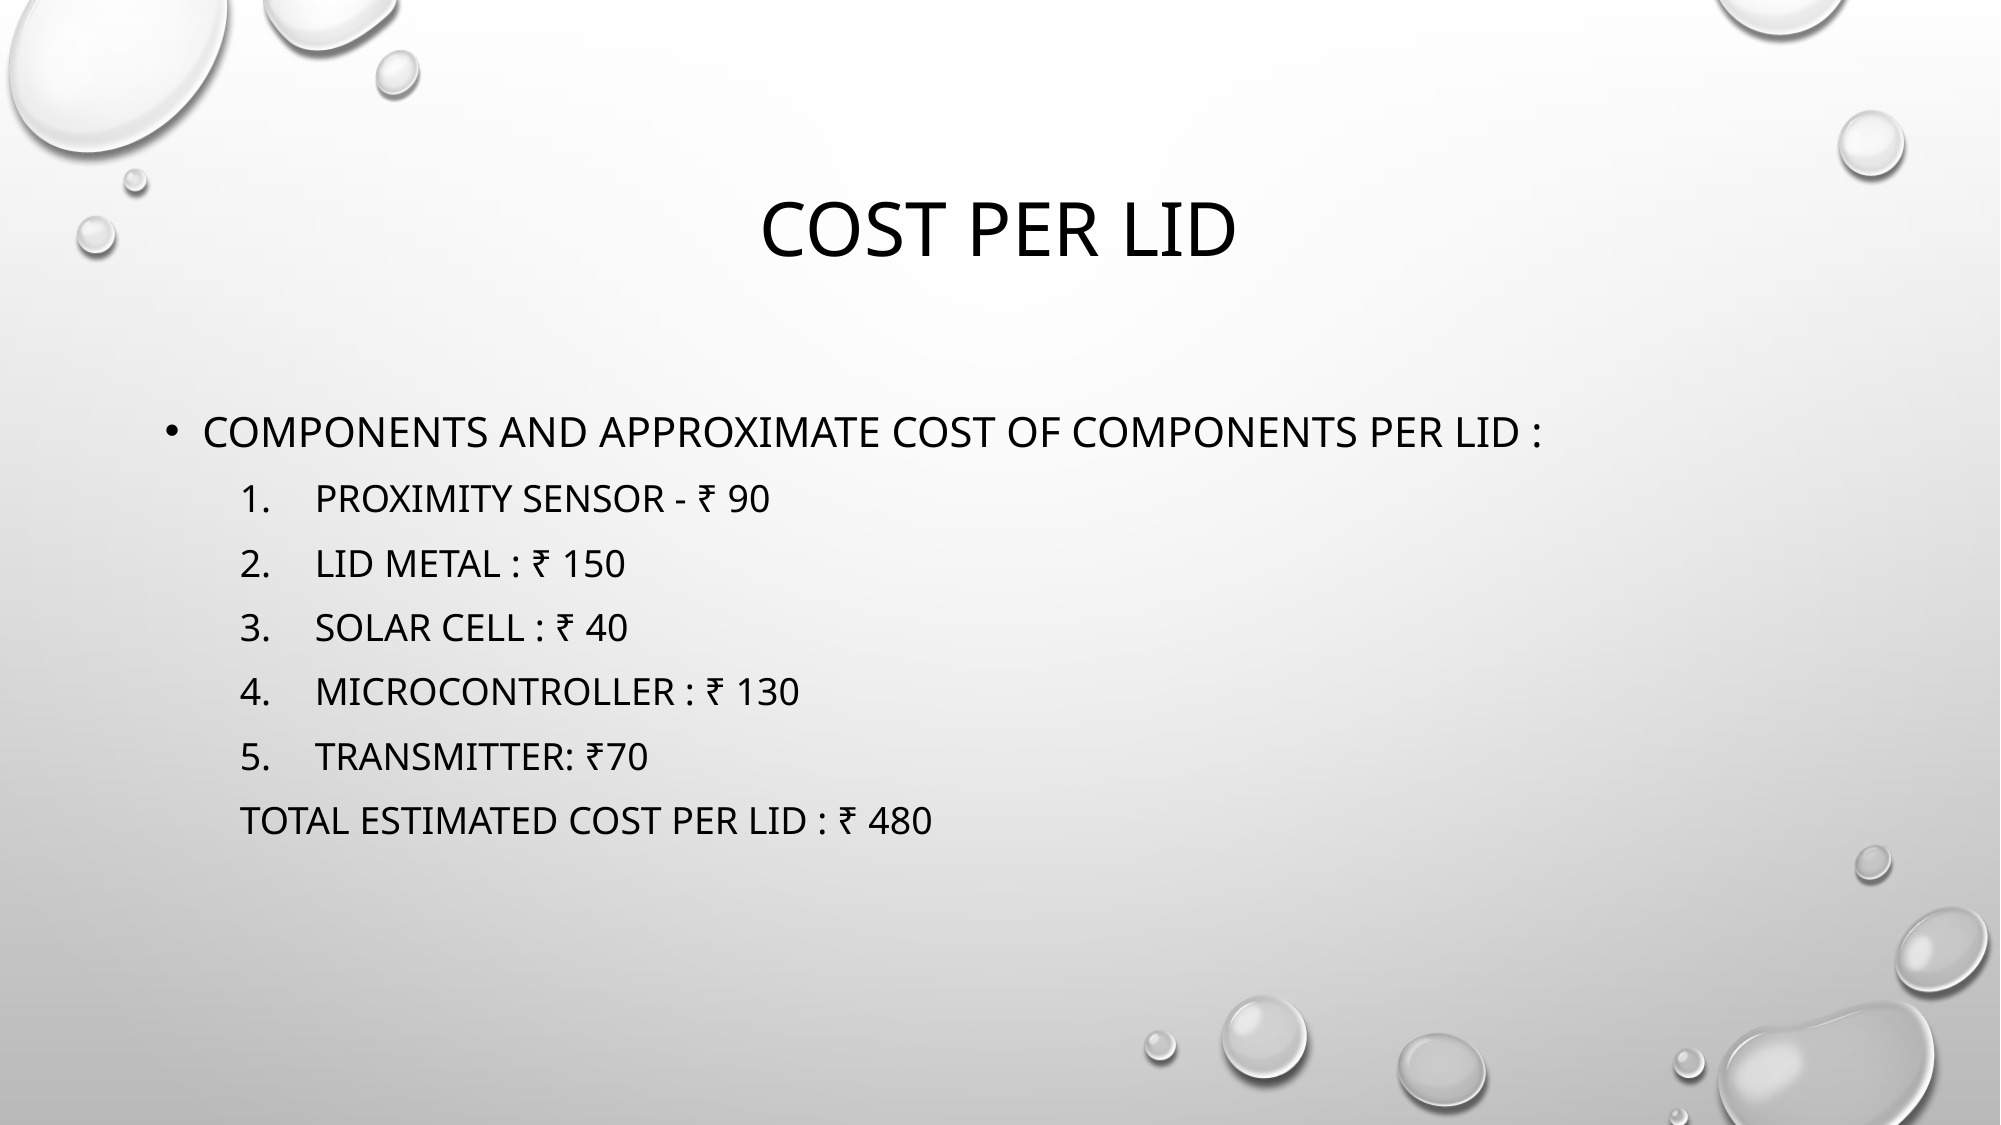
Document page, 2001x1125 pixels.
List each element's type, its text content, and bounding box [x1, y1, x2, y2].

title Cost per lid [149, 101, 1851, 364]
list Components and approximate cost of components per lid : Proximity sensor - ₹ 90 Lid metal : ₹ 150 Solar cell : ₹ 40 Microcontroller : ₹ 130 Transmitter: ₹70 Total estimated cost per lid : ₹ 480 [149, 388, 1850, 950]
picture [0, 0, 2000, 1125]
